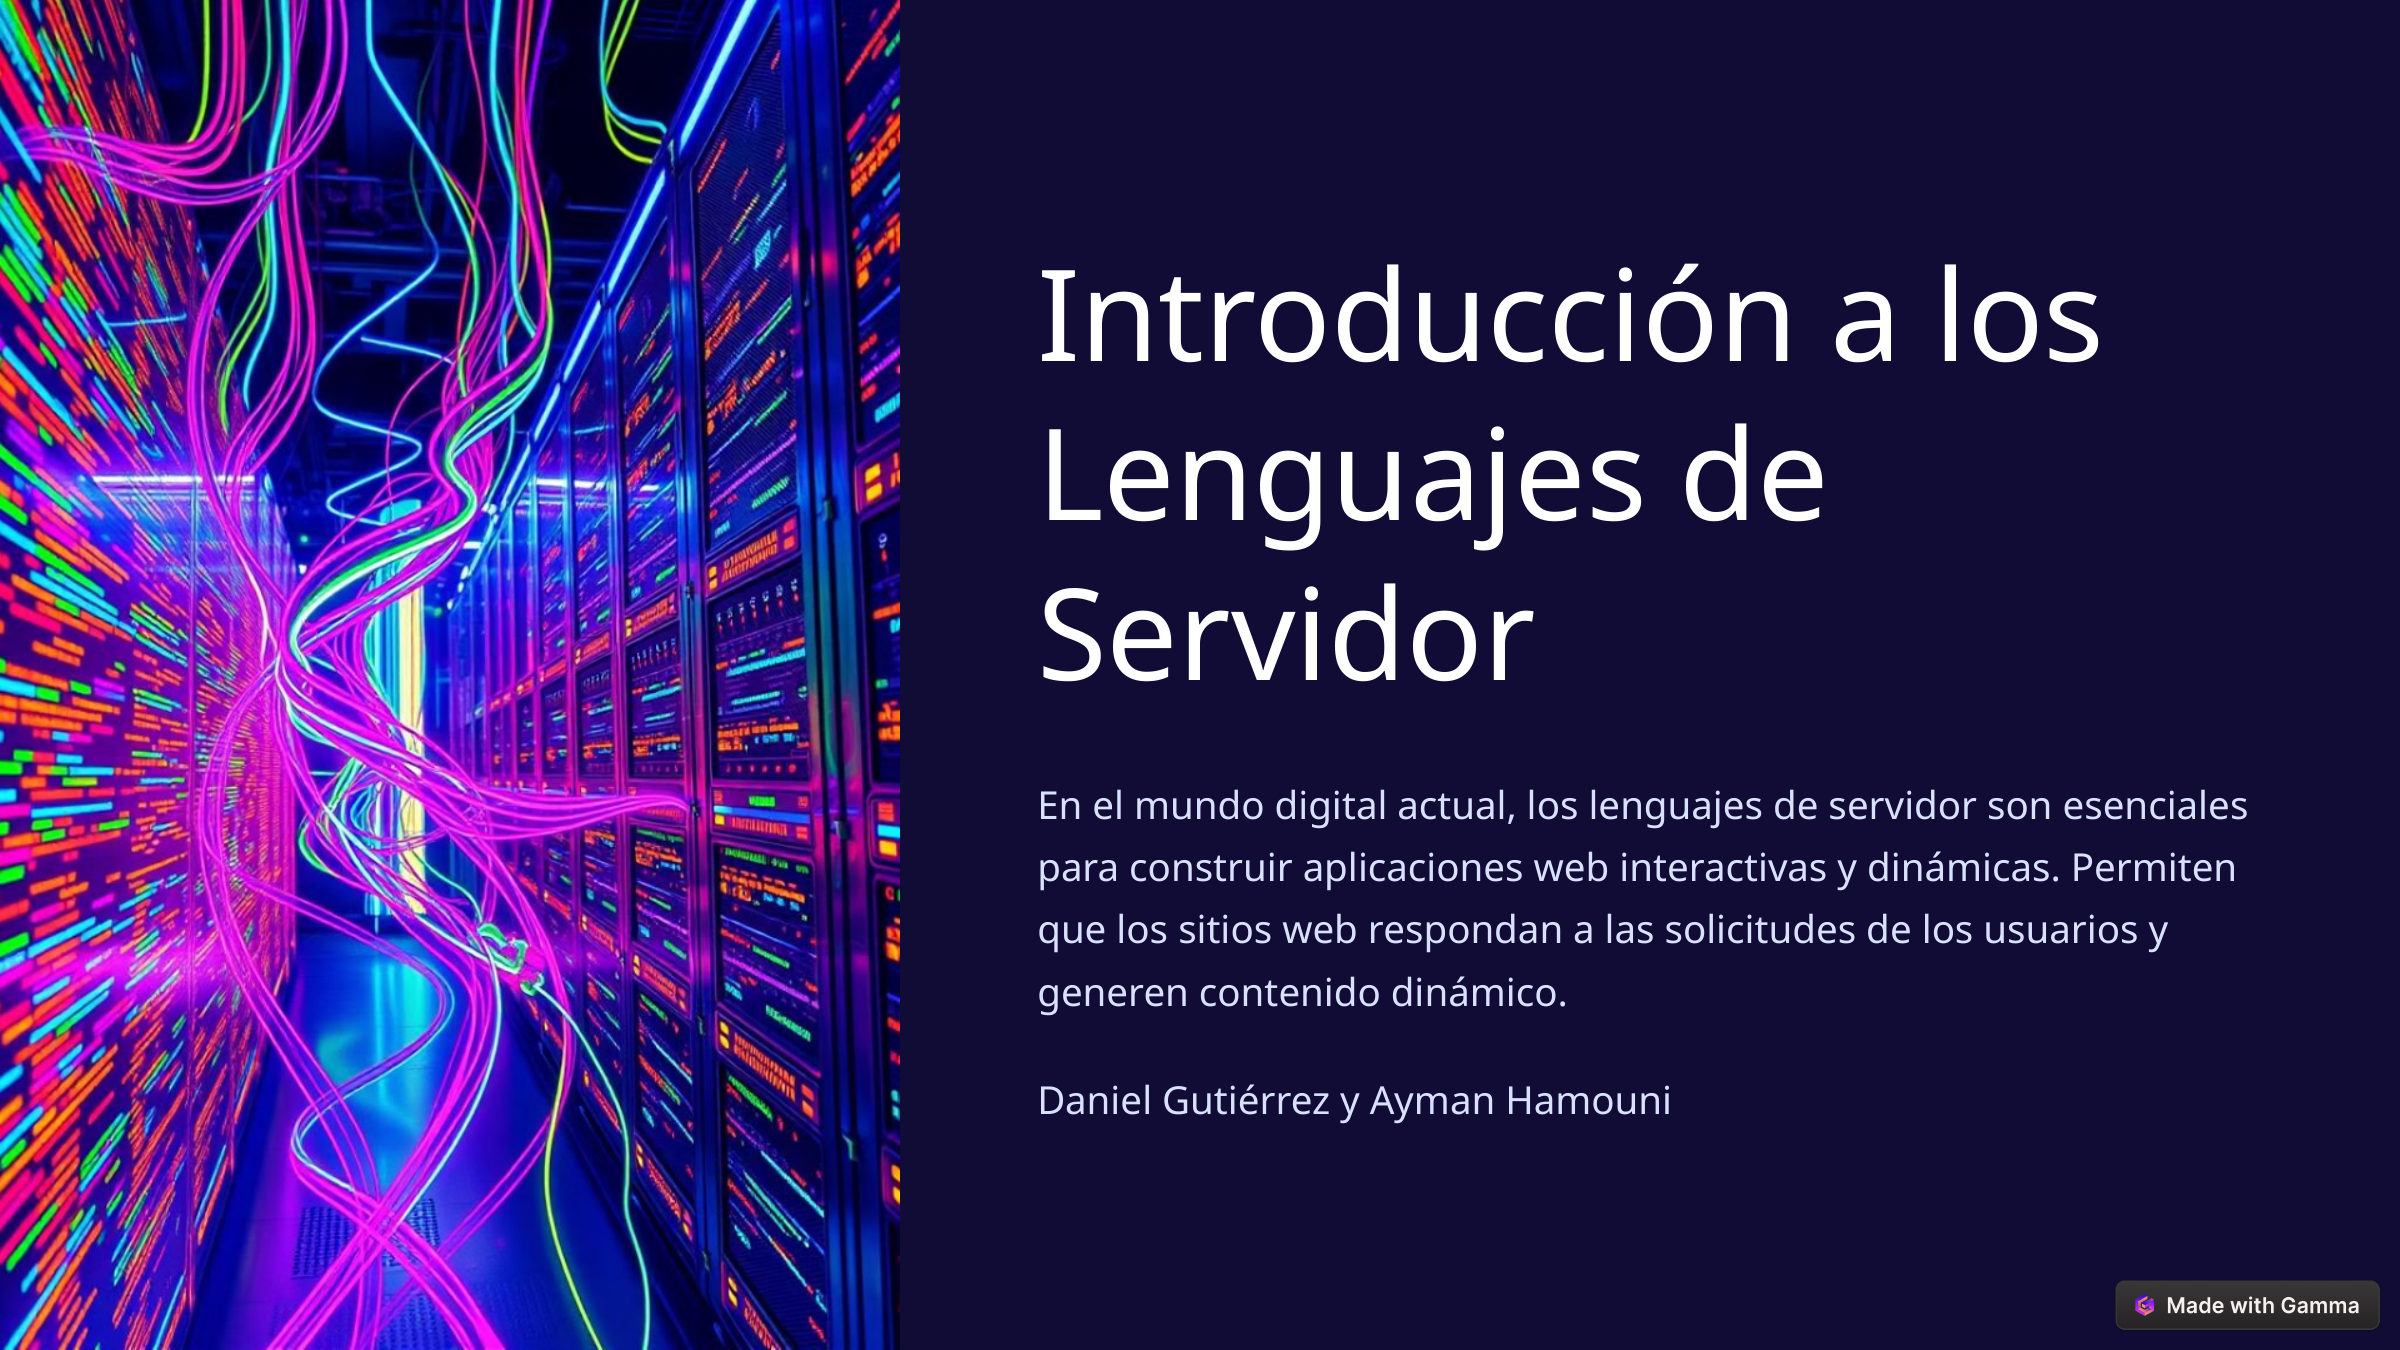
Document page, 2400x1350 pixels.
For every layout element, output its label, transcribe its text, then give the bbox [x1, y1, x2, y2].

text_box Daniel Gutiérrez y Ayman Hamouni [1037, 1059, 2263, 1123]
picture [0, 0, 900, 1350]
picture [2106, 1271, 2389, 1339]
text_box En el mundo digital actual, los lenguajes de servidor son esenciales para construir aplicaciones web interactivas y dinámicas. Permiten que los sitios web respondan a las solicitudes de los usuarios y generen contenido dinámico. [1037, 764, 2263, 1016]
text_box Introducción a los Lenguajes de Servidor [1037, 227, 2263, 706]
